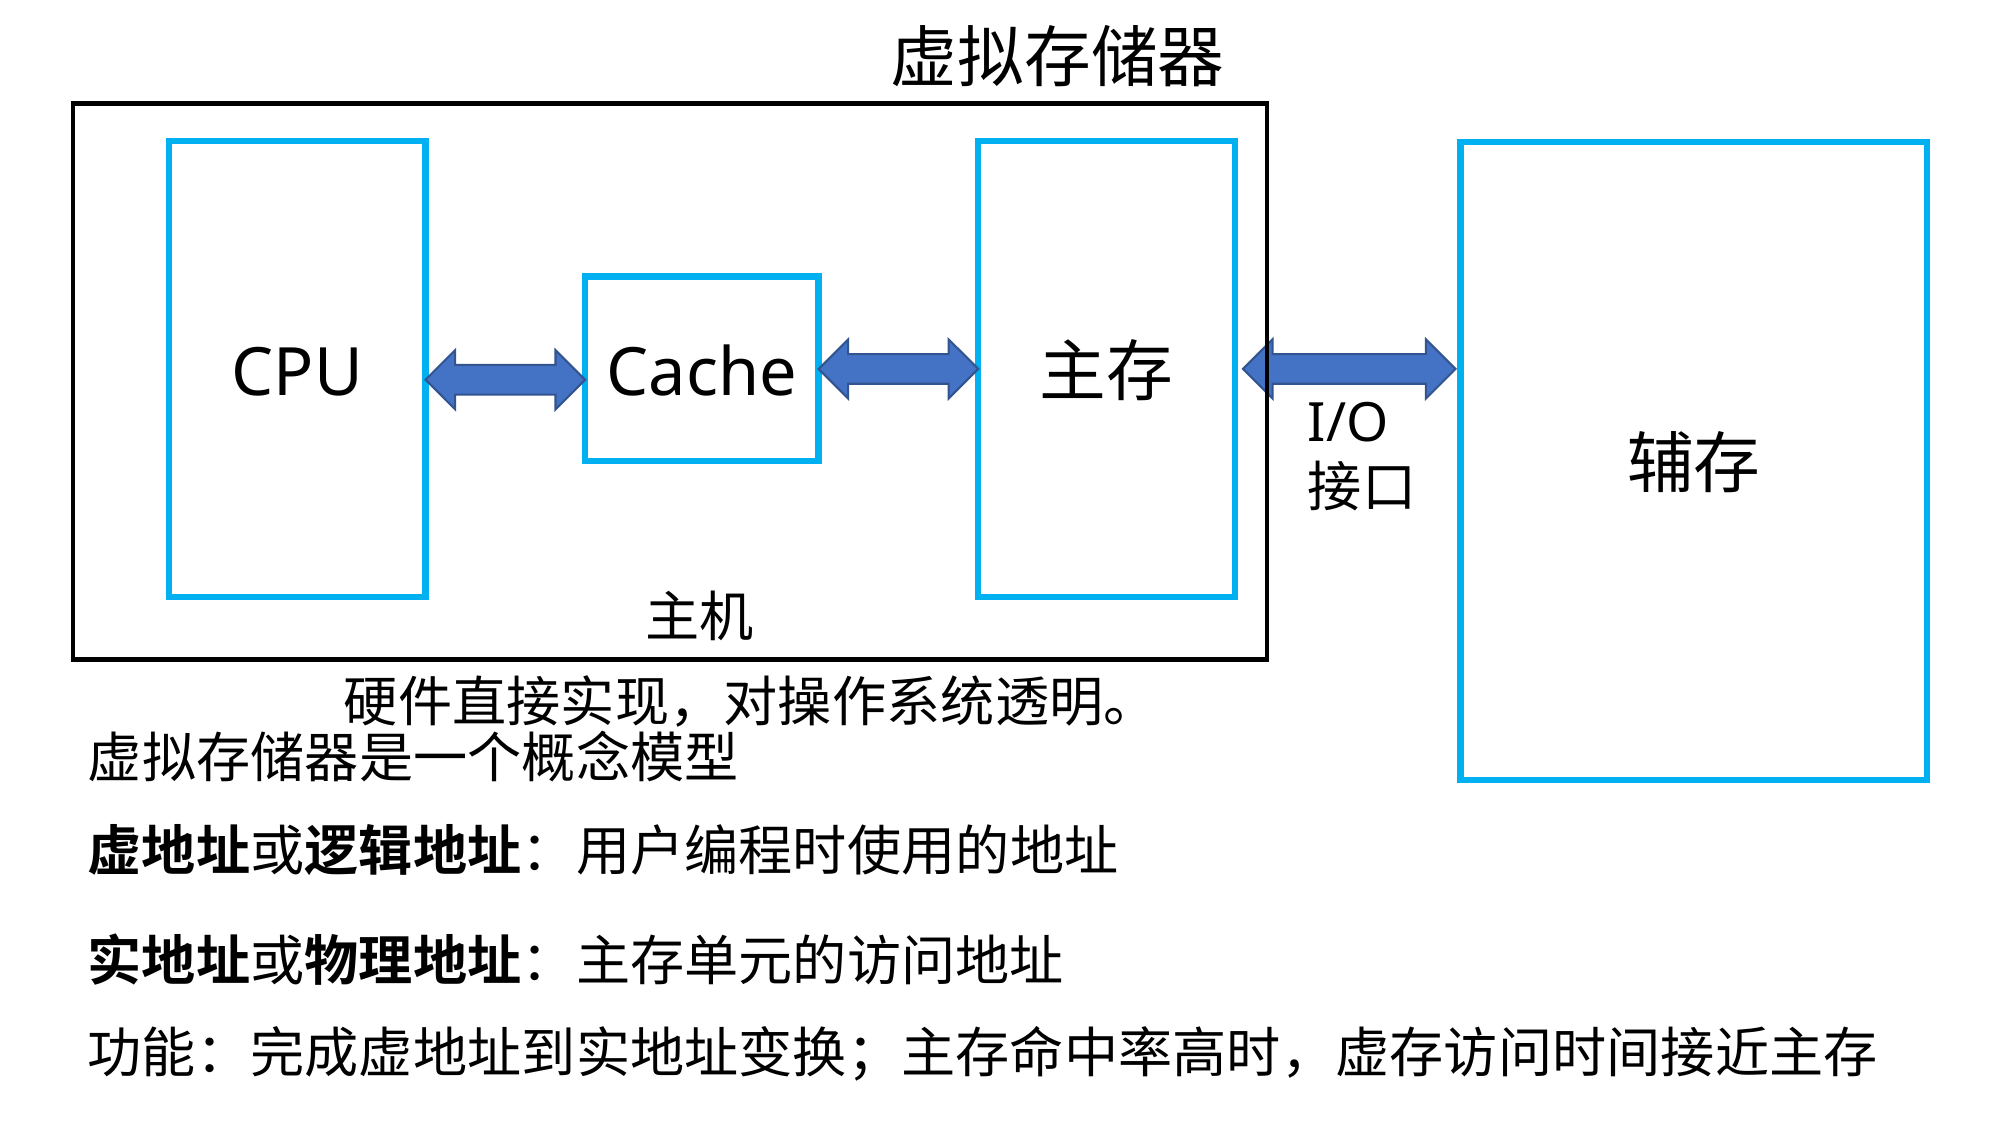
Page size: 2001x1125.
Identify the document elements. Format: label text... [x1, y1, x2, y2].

text_box 实地址或物理地址：主存单元的访问地址 [72, 918, 1927, 999]
text_box 硬件直接实现，对操作系统透明。 [329, 661, 1150, 716]
text_box I/O接口 [1293, 379, 1435, 525]
text_box 虚拟存储器 [606, 7, 1509, 102]
text_box 虚地址或逻辑地址：用户编程时使用的地址 [72, 808, 1927, 889]
text_box [1268, 336, 1458, 402]
text_box 主机 [631, 574, 773, 655]
text_box 辅存 [1460, 141, 1928, 781]
text_box 虚拟存储器是一个概念模型 [73, 716, 1905, 796]
text_box [72, 102, 1268, 661]
text_box 功能：完成虚地址到实地址变换；主存命中率高时，虚存访问时间接近主存 [72, 1011, 1927, 1091]
